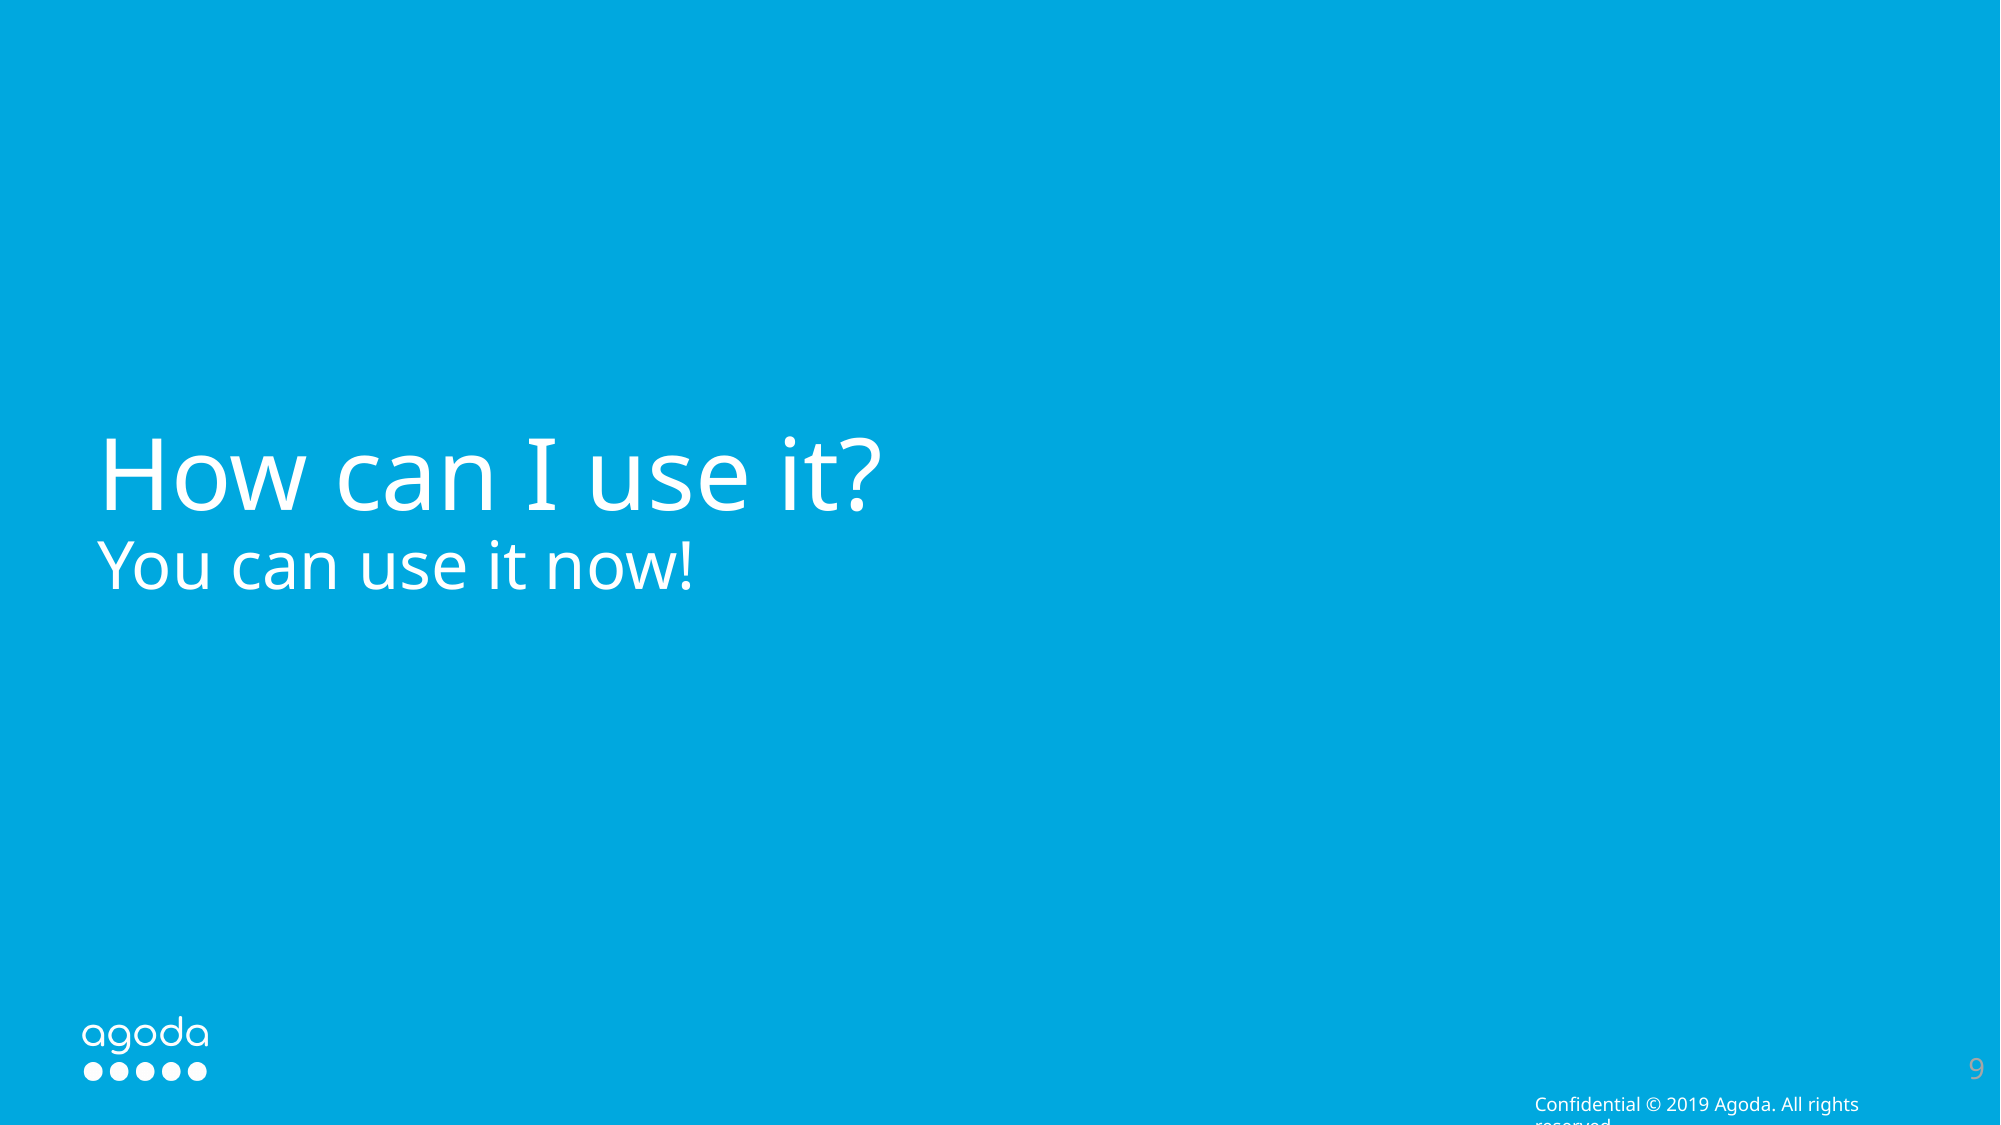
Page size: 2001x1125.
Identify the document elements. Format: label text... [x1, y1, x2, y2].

slide_number 9 [1915, 1049, 2000, 1092]
subtitle You can use it now! [82, 514, 1913, 725]
title How can I use it? [82, 402, 1913, 514]
